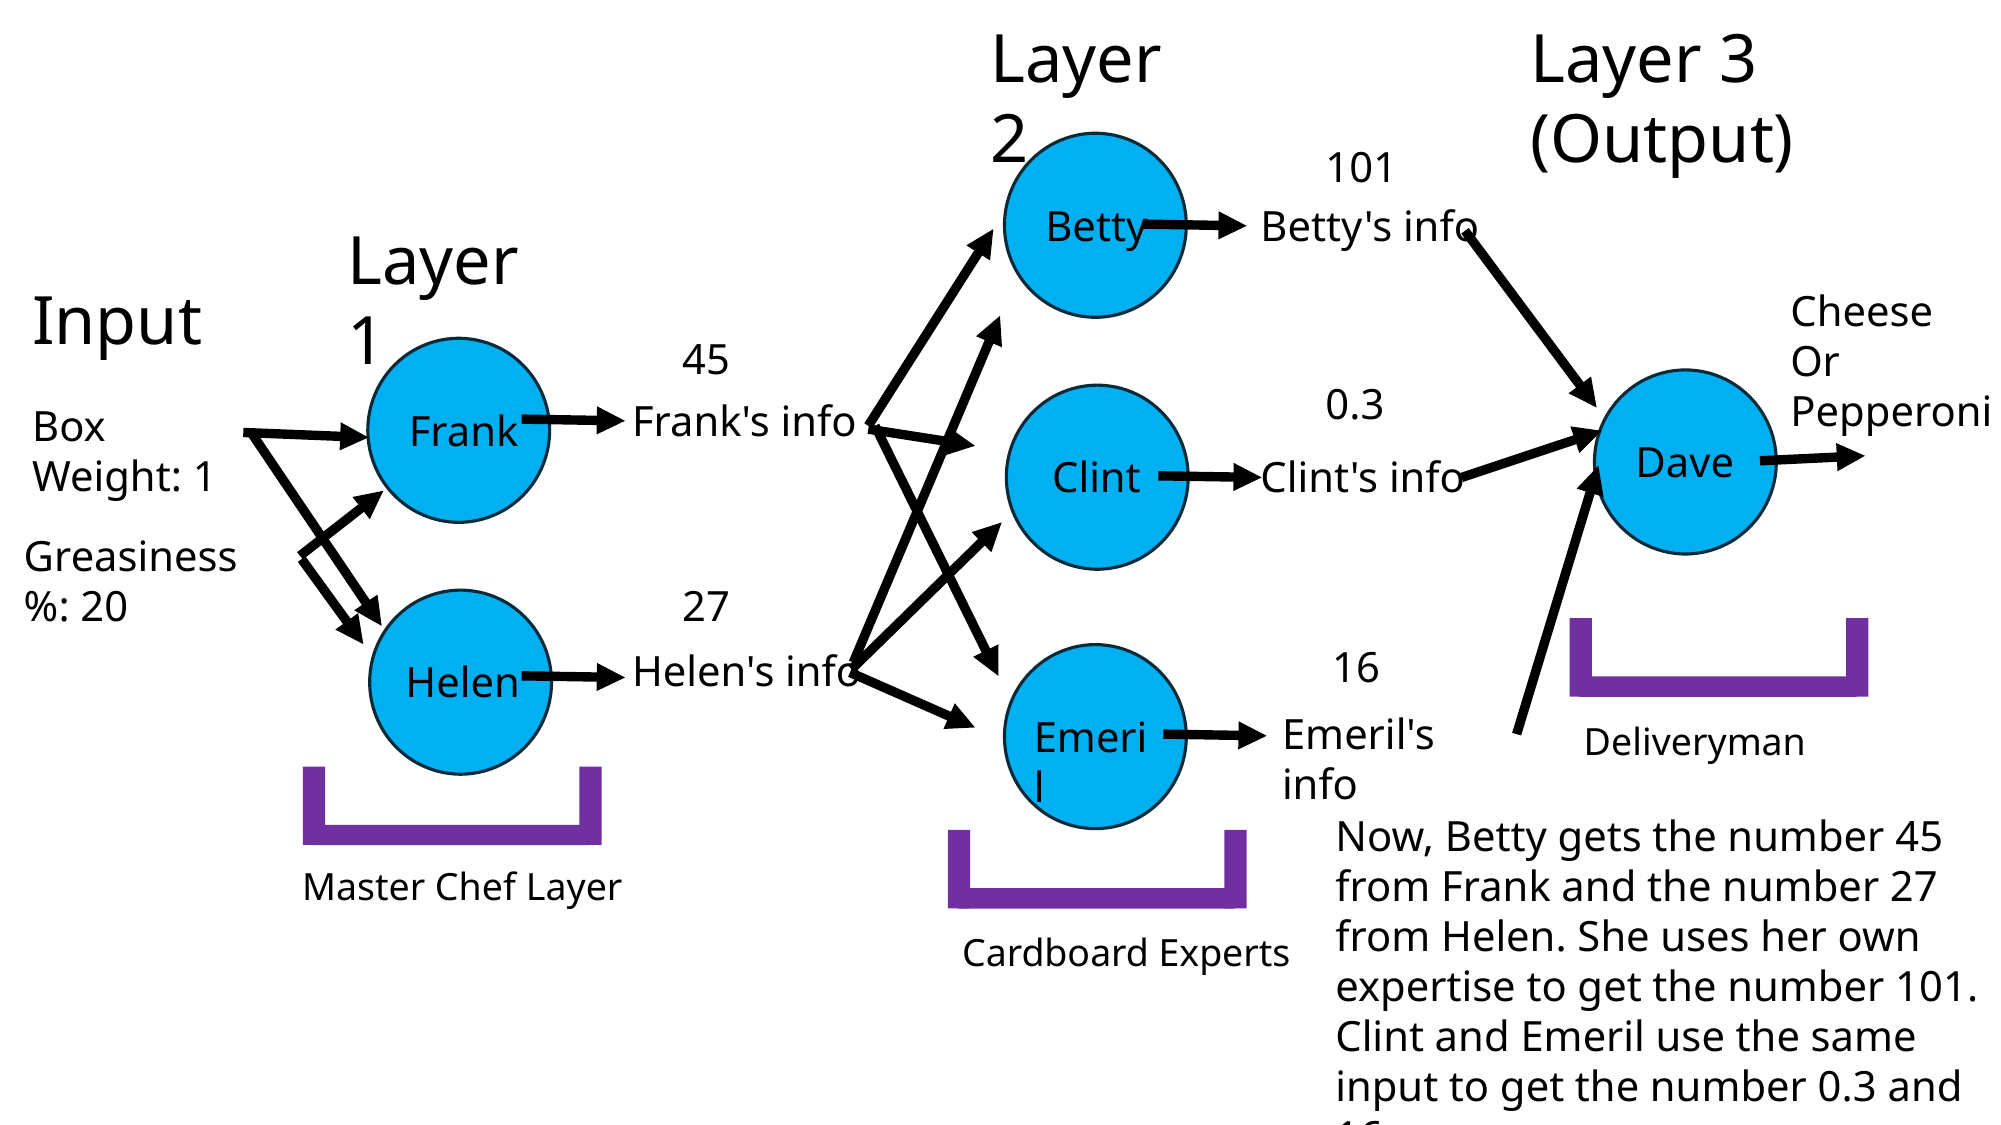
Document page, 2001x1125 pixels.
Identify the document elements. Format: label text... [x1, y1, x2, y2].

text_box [521, 418, 626, 422]
text_box 0.3 [1310, 370, 1432, 436]
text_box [302, 765, 603, 846]
text_box [1002, 643, 1188, 788]
text_box Clint's info [1245, 443, 1509, 509]
text_box [1598, 368, 1778, 556]
text_box 27 [667, 571, 756, 637]
text_box Greasiness %: 20 [8, 521, 301, 637]
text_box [851, 521, 1003, 670]
text_box Master Chef Layer [287, 855, 667, 916]
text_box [1599, 617, 1869, 698]
text_box Emeril's info [1267, 700, 1531, 816]
text_box Layer 1 [332, 210, 573, 386]
text_box Cardboard Experts [947, 921, 1320, 982]
text_box Layer 3 (Output) [1515, 8, 1949, 184]
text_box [242, 431, 249, 439]
text_box Betty's info [1245, 191, 1509, 257]
text_box Frank's info [617, 386, 852, 452]
text_box [1051, 819, 1140, 829]
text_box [1464, 230, 1598, 408]
text_box [1172, 739, 1188, 790]
text_box 16 [1317, 633, 1439, 699]
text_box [1516, 465, 1599, 735]
text_box [368, 588, 554, 765]
text_box Betty [1030, 191, 1164, 257]
text_box [366, 386, 552, 524]
text_box Dave [1620, 428, 1754, 494]
text_box Deliveryman [1568, 710, 1949, 771]
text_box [1759, 455, 1866, 462]
text_box Layer 2 [975, 8, 1216, 184]
text_box Emeril [1018, 703, 1172, 819]
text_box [867, 228, 994, 315]
text_box 45 [667, 325, 756, 391]
text_box Input [17, 270, 219, 366]
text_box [1461, 430, 1603, 478]
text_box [249, 430, 383, 627]
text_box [849, 671, 976, 728]
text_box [301, 558, 364, 645]
text_box Now, Betty gets the number 45 from Frank and the number 27 from Helen. She uses her own expertise to get the number 101. Clint and Emeril use the same input to get the number 0.3 and 16. [1320, 801, 2000, 1125]
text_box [1142, 223, 1248, 227]
text_box Cheese Or Pepperoni [1775, 276, 2000, 442]
text_box [1002, 184, 1188, 319]
text_box [1004, 383, 1190, 571]
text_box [874, 670, 999, 677]
text_box Helen [390, 648, 537, 714]
text_box 101 [1310, 133, 1432, 199]
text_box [852, 315, 1001, 663]
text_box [1162, 733, 1268, 737]
text_box Box Weight: 1 [17, 391, 322, 507]
text_box Helen's info [617, 636, 851, 702]
text_box Frank [393, 396, 541, 462]
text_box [947, 829, 1248, 910]
text_box Clint [1037, 443, 1159, 509]
